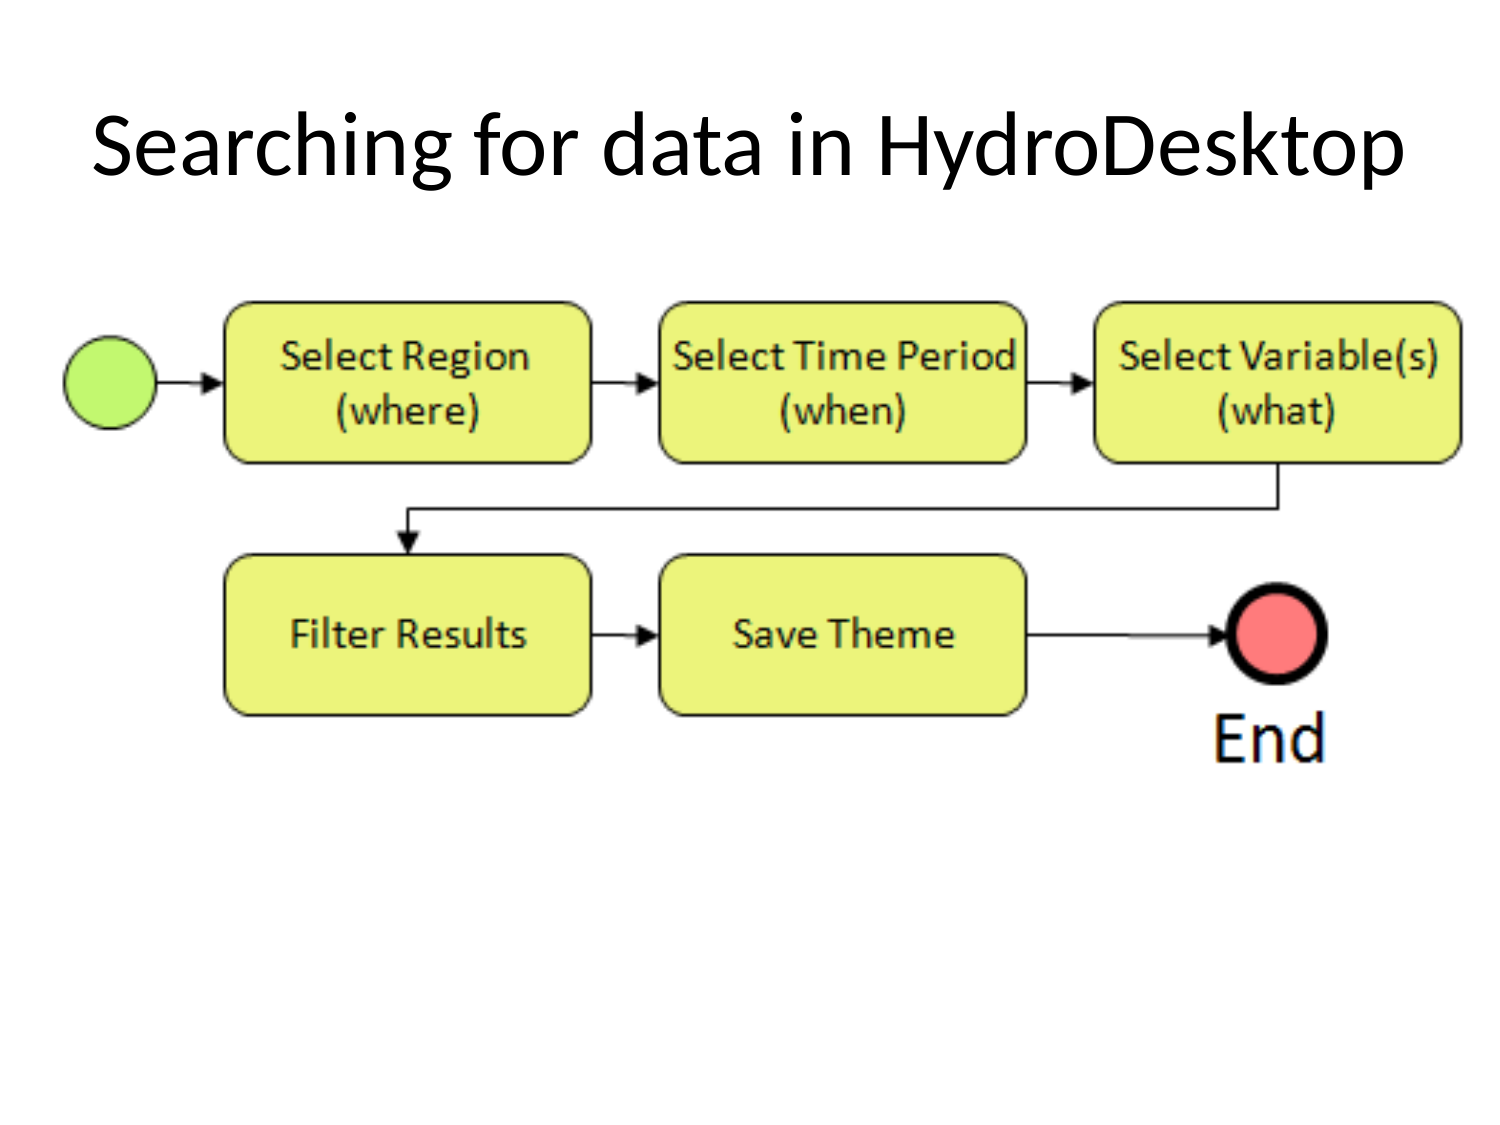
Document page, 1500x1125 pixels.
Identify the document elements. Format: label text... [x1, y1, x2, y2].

picture [61, 299, 1472, 838]
title Searching for data in HydroDesktop [75, 45, 1425, 233]
